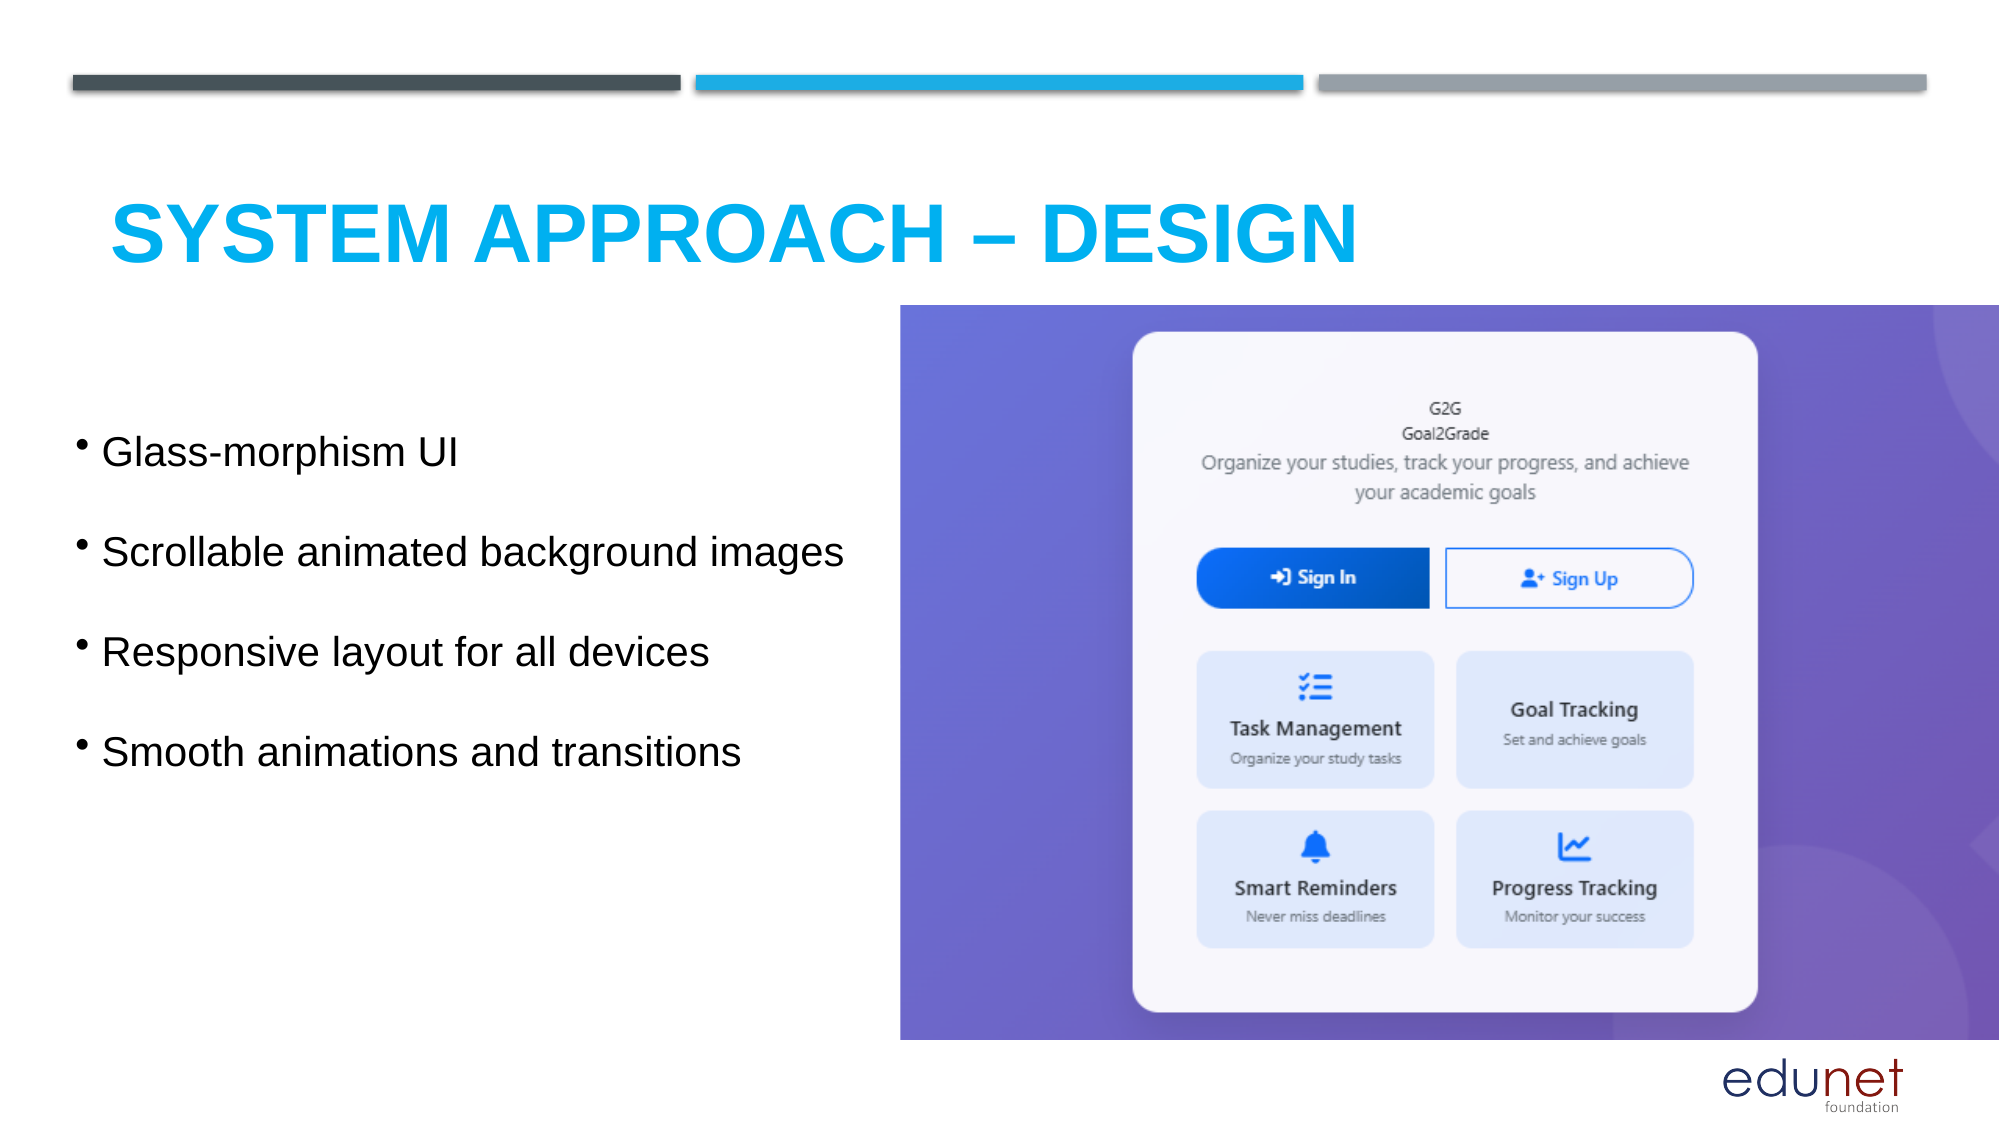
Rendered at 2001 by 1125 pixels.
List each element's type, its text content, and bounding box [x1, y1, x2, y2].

title System Approach – Design [95, 199, 1905, 287]
list Glass-morphism UI Scrollable animated background images Responsive layout for all devices Smooth animations and transitions [60, 273, 866, 926]
picture [1719, 1056, 1905, 1116]
picture [899, 304, 2000, 1041]
